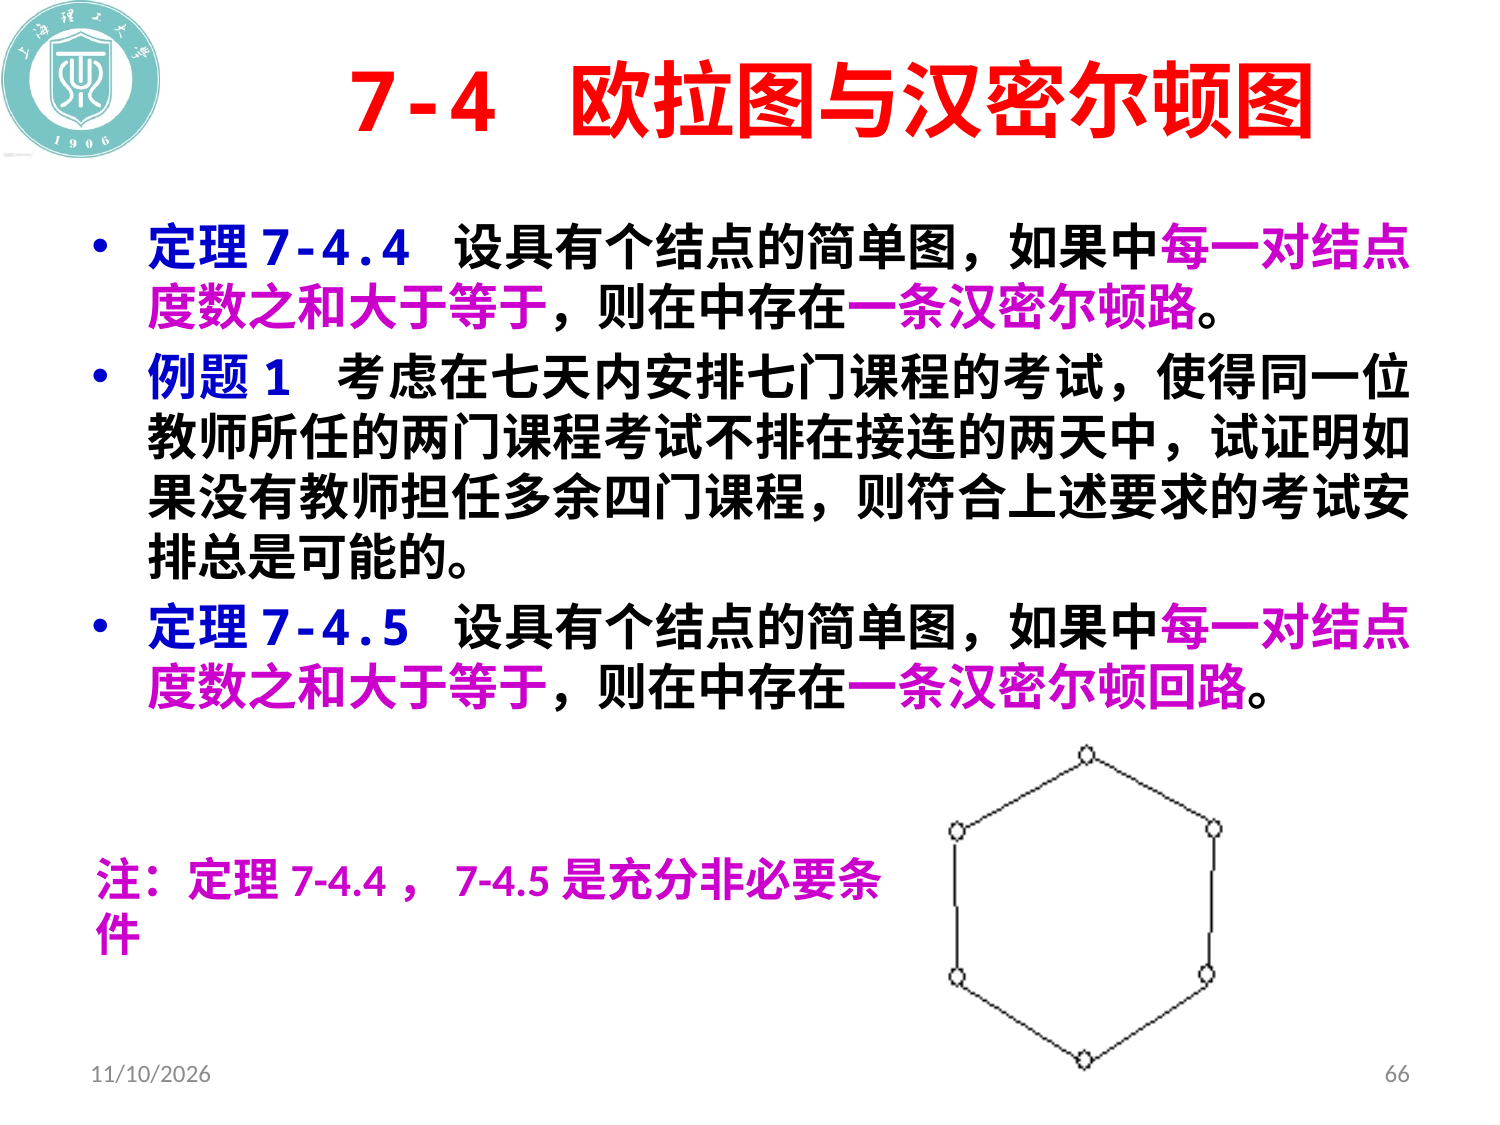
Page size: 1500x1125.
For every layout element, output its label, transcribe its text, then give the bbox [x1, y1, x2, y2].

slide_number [75, 1042, 425, 1103]
picture [1, 0, 160, 158]
picture [911, 726, 1235, 1081]
text_box 注：定理7-4.4，7-4.5是充分非必要条件 [81, 843, 898, 913]
slide_number 66 [1074, 1042, 1425, 1103]
title 7-4 欧拉图与汉密尔顿图 [195, 11, 1471, 185]
